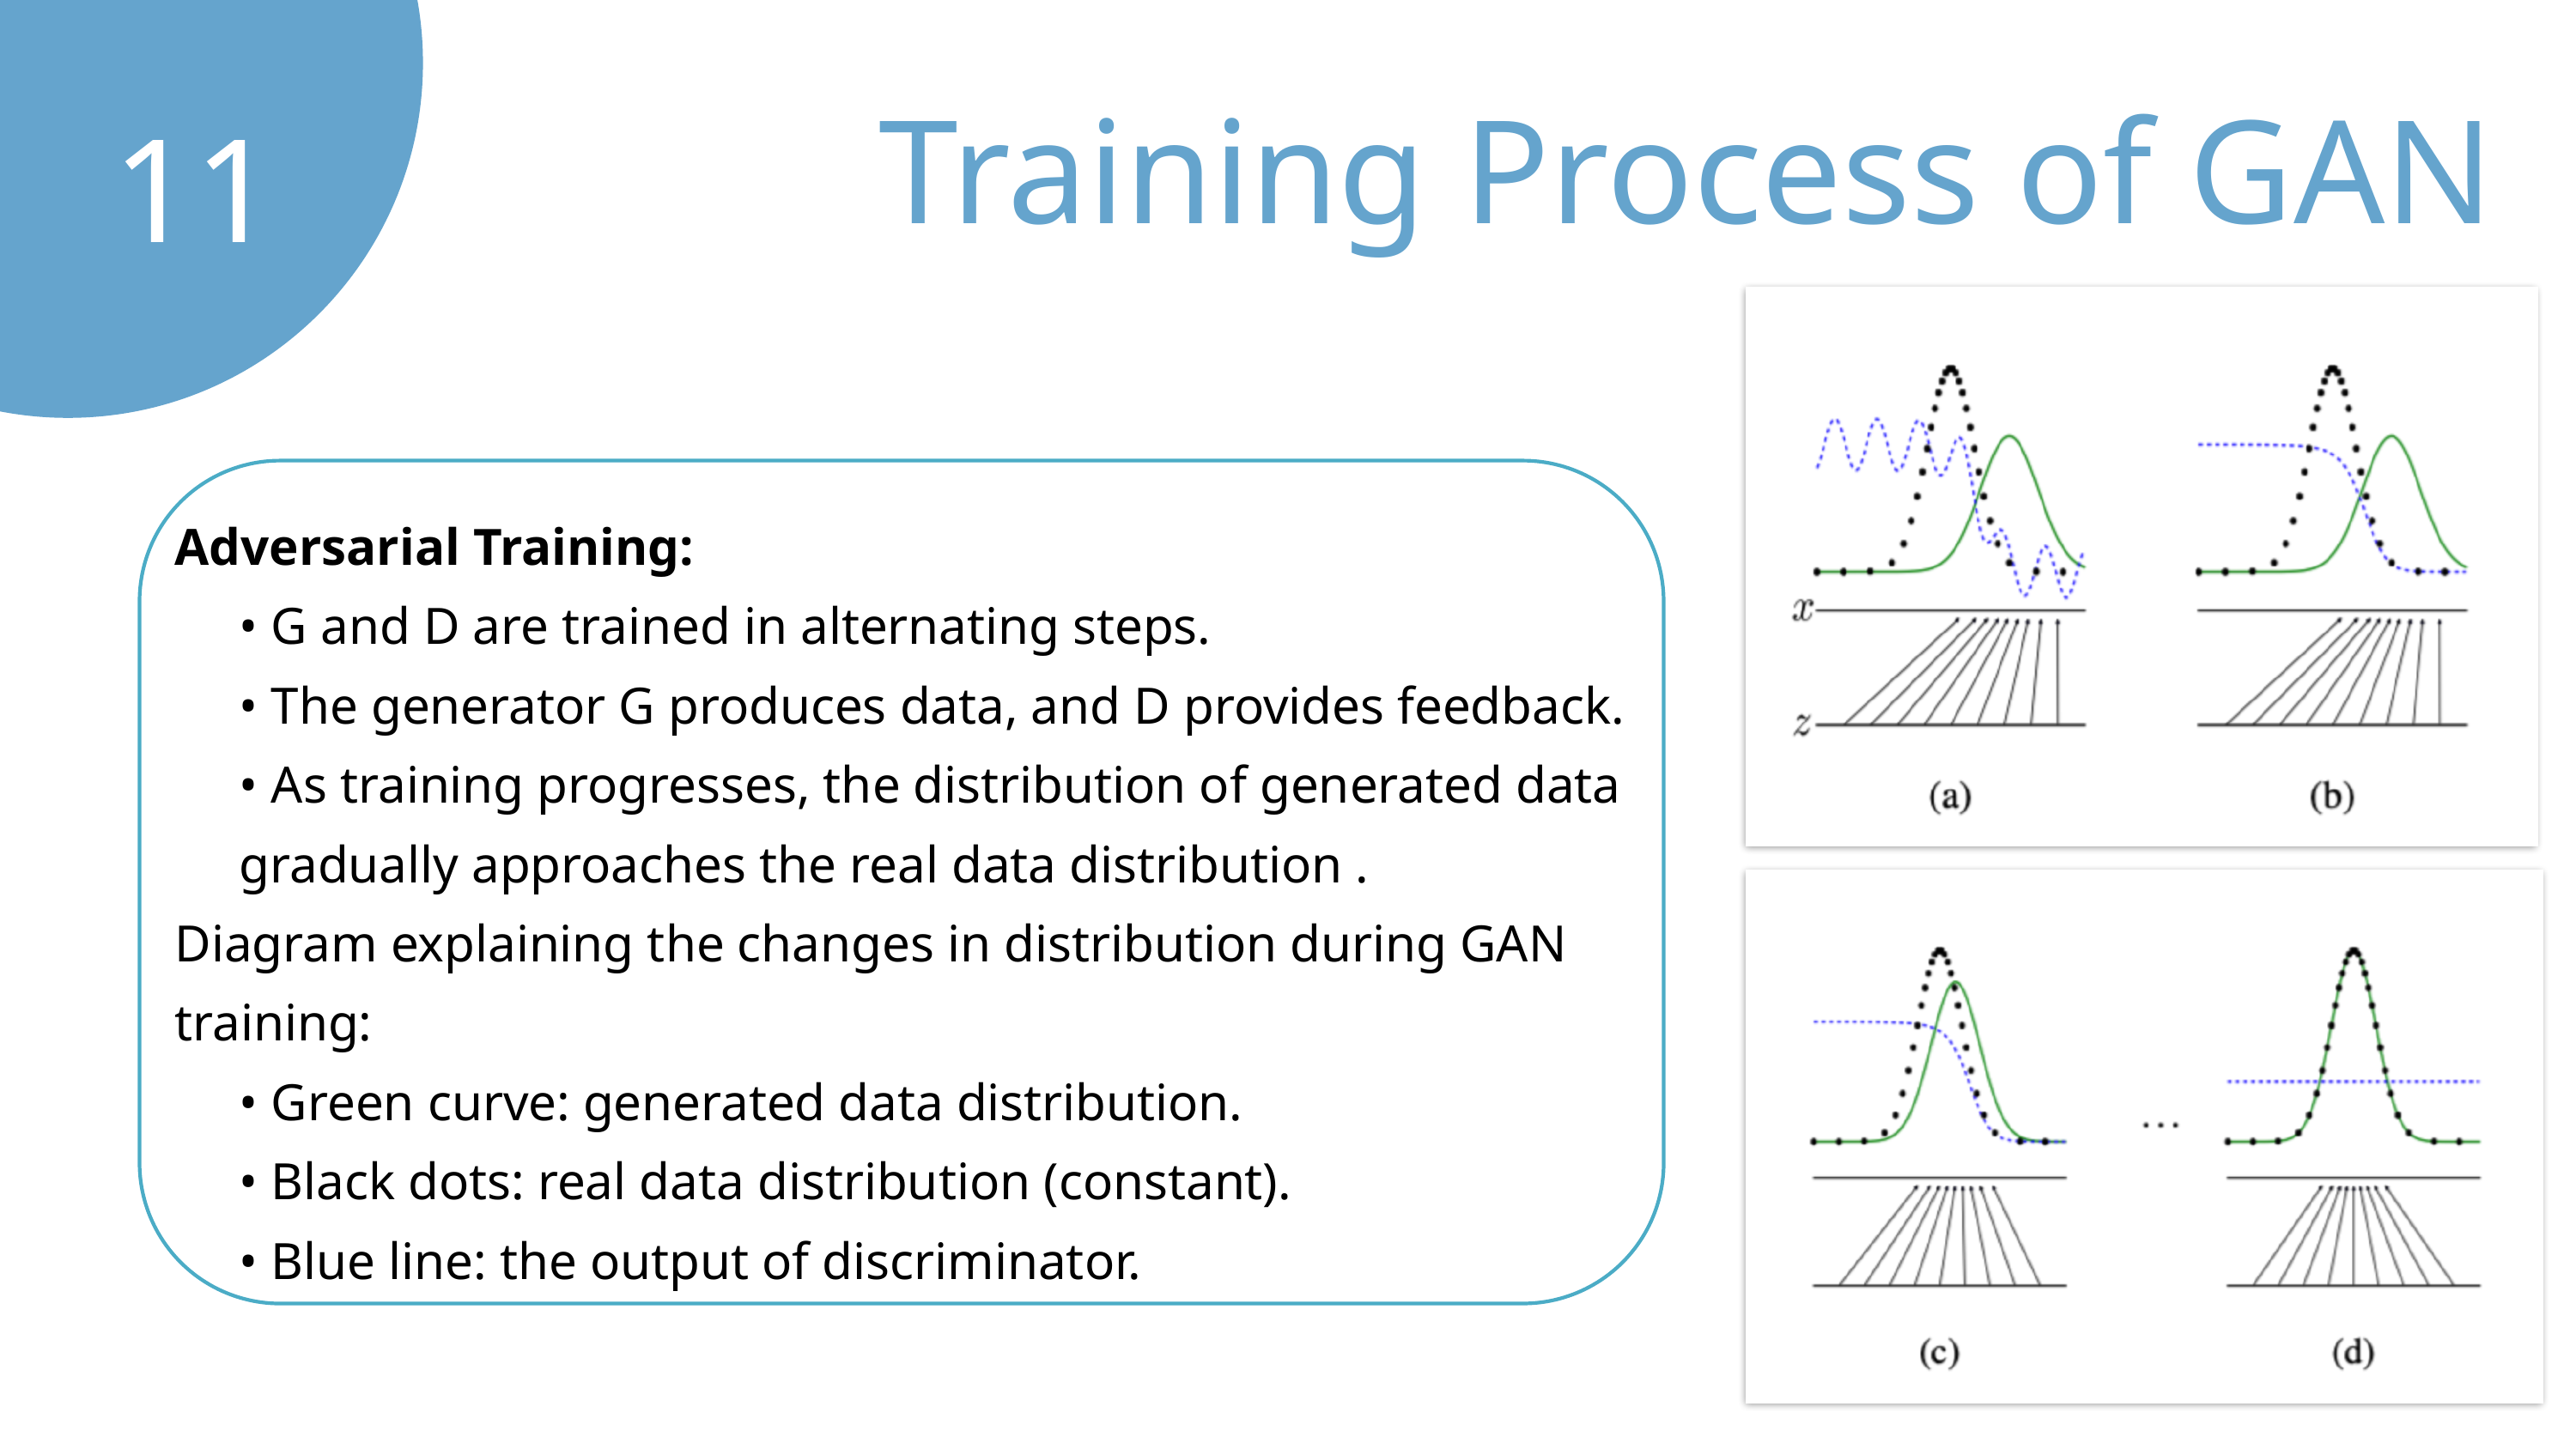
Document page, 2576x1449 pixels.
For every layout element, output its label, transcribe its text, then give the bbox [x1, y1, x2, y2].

picture [1758, 299, 2526, 834]
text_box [0, 0, 423, 418]
picture [1758, 882, 2531, 1391]
text_box [137, 458, 1666, 1306]
text_box Training Process of GAN [798, 52, 2576, 453]
